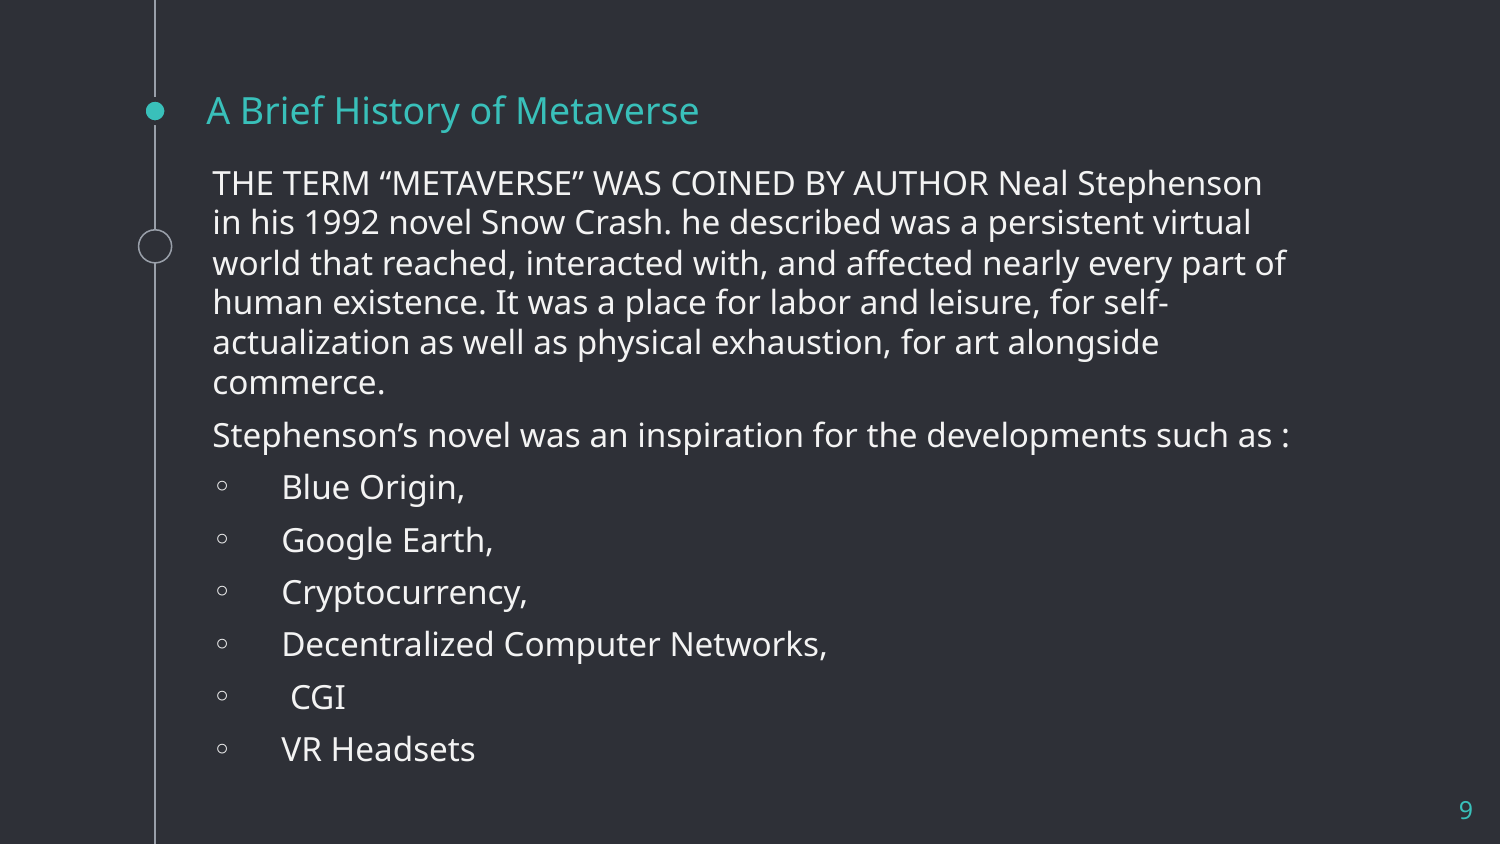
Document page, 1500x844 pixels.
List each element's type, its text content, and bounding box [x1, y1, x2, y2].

title A Brief History of Metaverse [191, 90, 1317, 146]
list THE TERM “METAVERSE” WAS COINED BY AUTHOR Neal Stephenson in his 1992 novel Snow Crash. he described was a persistent virtual world that reached, interacted with, and affected nearly every part of human existence. It was a place for labor and leisure, for self-actualization as well as physical exhaustion, for art alongside commerce. Stephenson’s novel was an inspiration for the developments such as : Blue Origin, Google Earth, Cryptocurrency, Decentralized Computer Networks, CGI VR Headsets [191, 146, 1317, 758]
slide_number 9 [1398, 779, 1489, 832]
